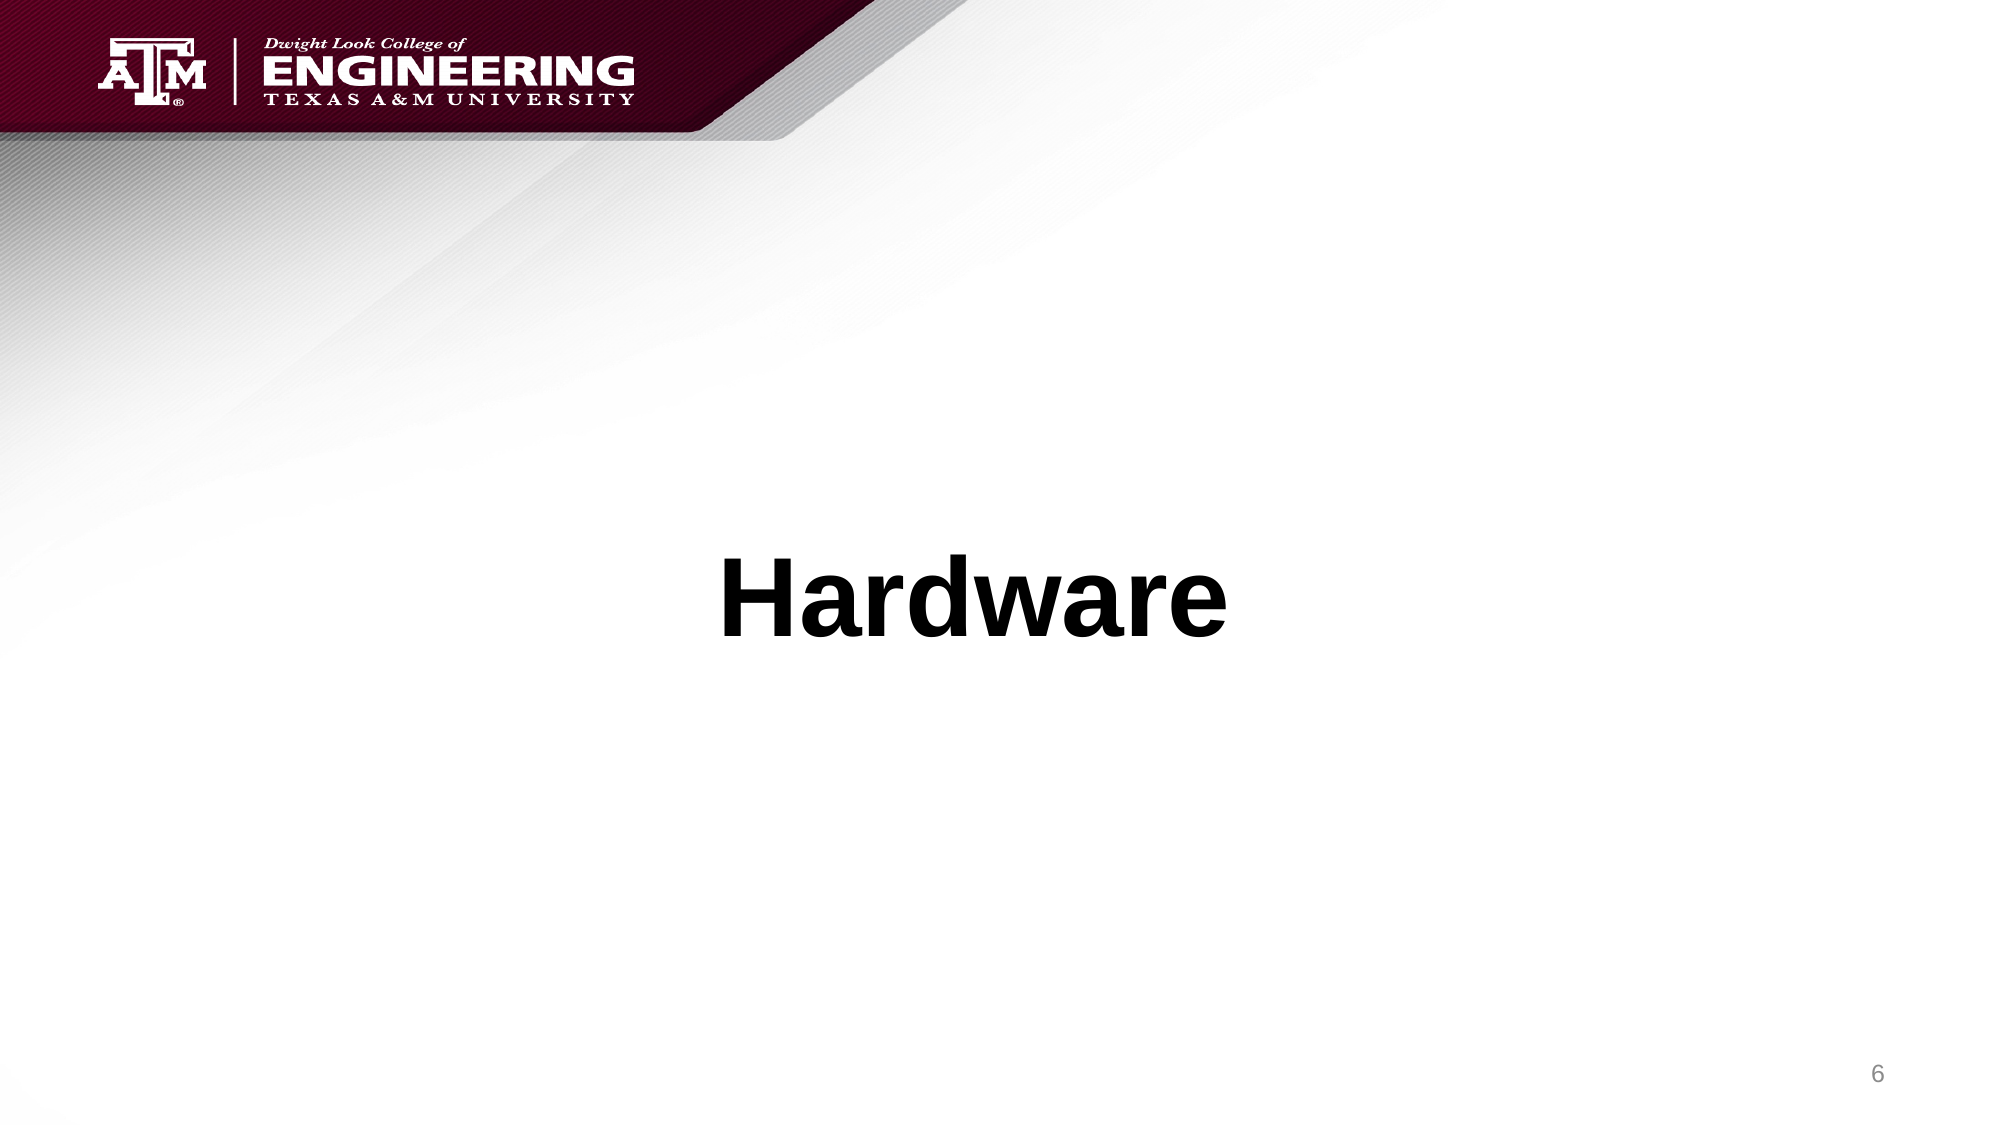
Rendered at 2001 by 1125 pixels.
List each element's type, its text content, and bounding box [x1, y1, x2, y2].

title Hardware [99, 442, 1849, 742]
picture [0, 0, 2001, 1125]
slide_number 6 [1433, 1042, 1900, 1103]
